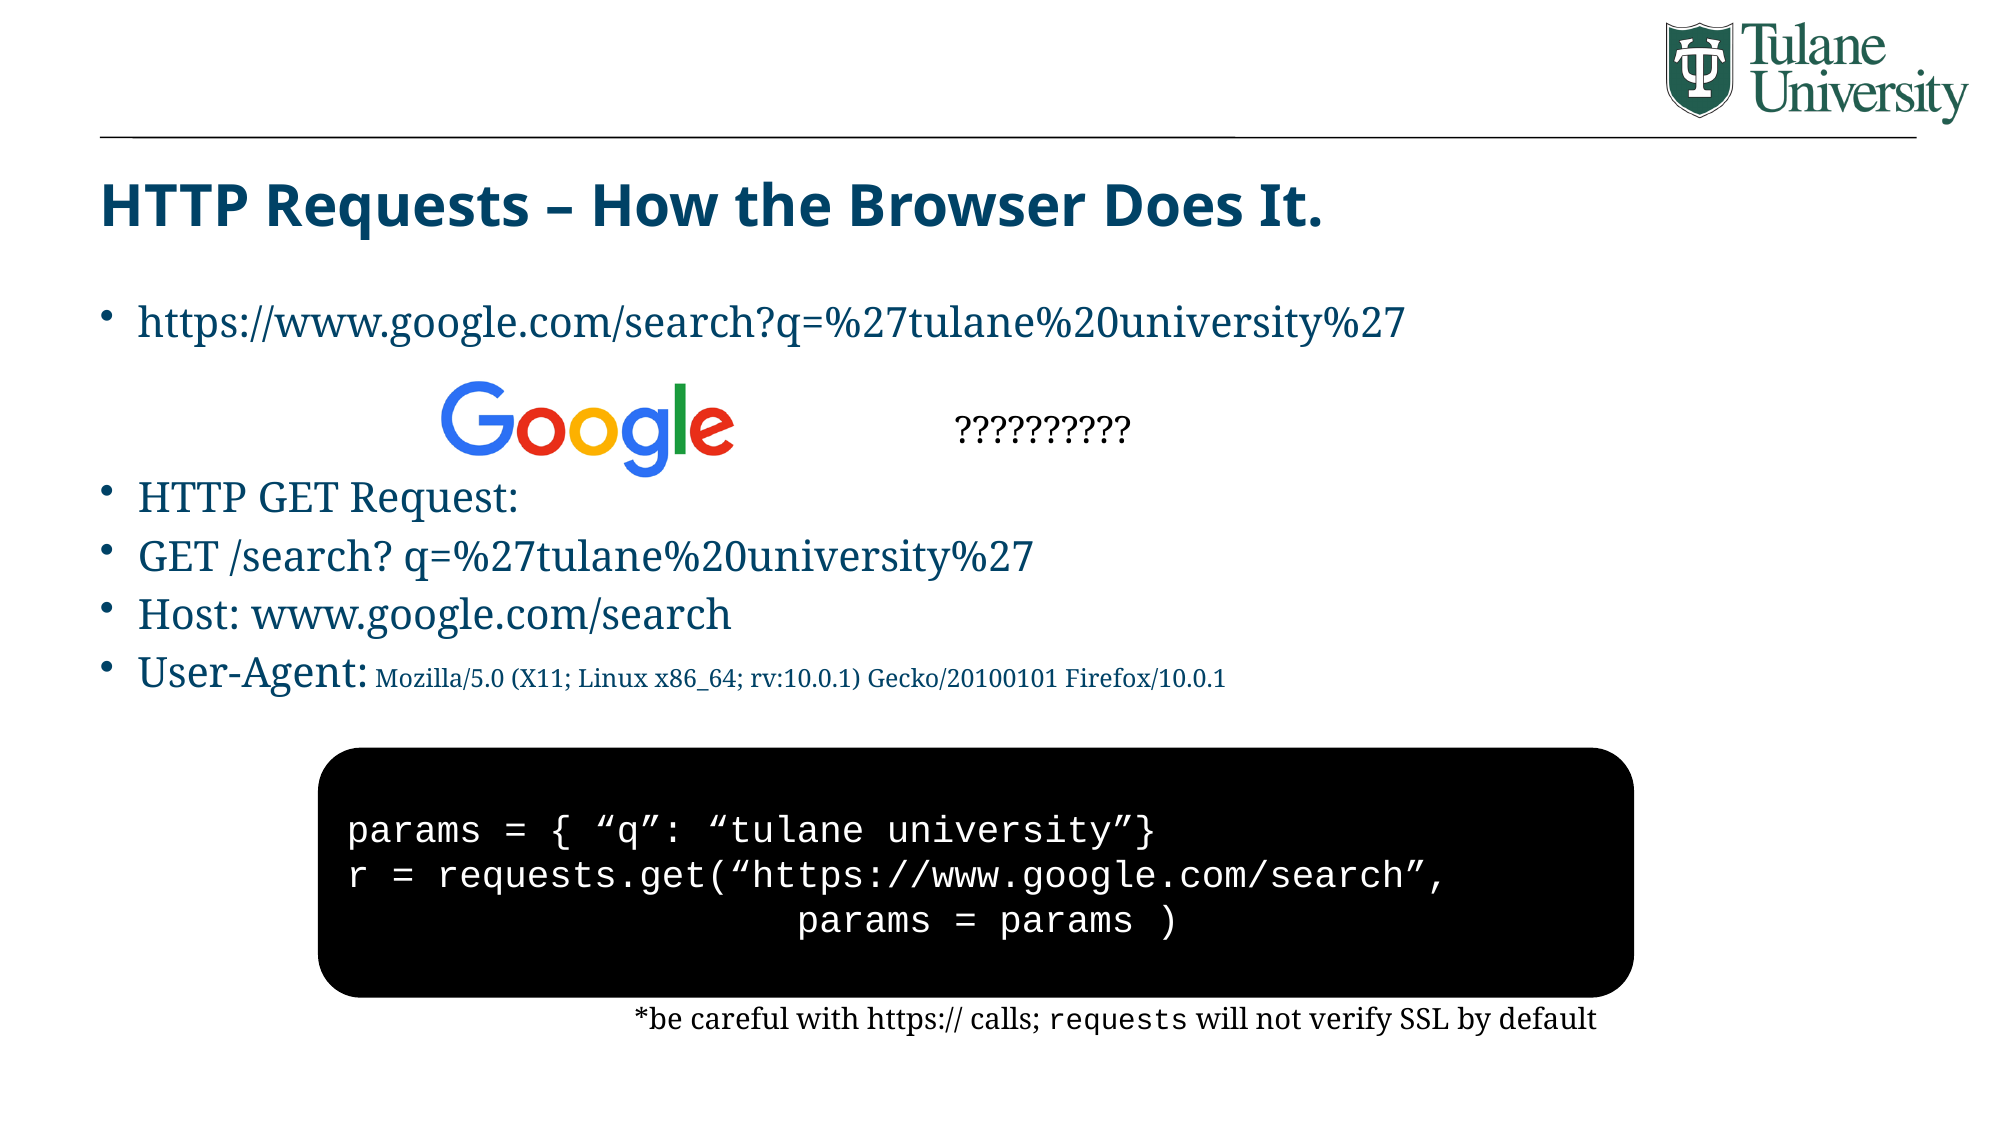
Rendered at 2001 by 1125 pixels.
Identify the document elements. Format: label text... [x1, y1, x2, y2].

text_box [439, 379, 1238, 478]
text_box params = { “q”: “tulane university”} r = requests.get(“https://www.google.com/search”, params = params ) [317, 747, 1635, 998]
picture [1666, 22, 1969, 136]
list https://www.google.com/search?q=%27tulane%20university%27 HTTP GET Request: GET /search? q=%27tulane%20university%27 Host: www.google.com/search User-Agent: Mozilla/5.0 (X11; Linux x86_64; rv:10.0.1) Gecko/20100101 Firefox/10.0.1 [99, 295, 1897, 1006]
title HTTP Requests – How the Browser Does It. [99, 167, 1901, 238]
text_box *be careful with https:// calls; requests will not verify SSL by default [505, 993, 1613, 1044]
